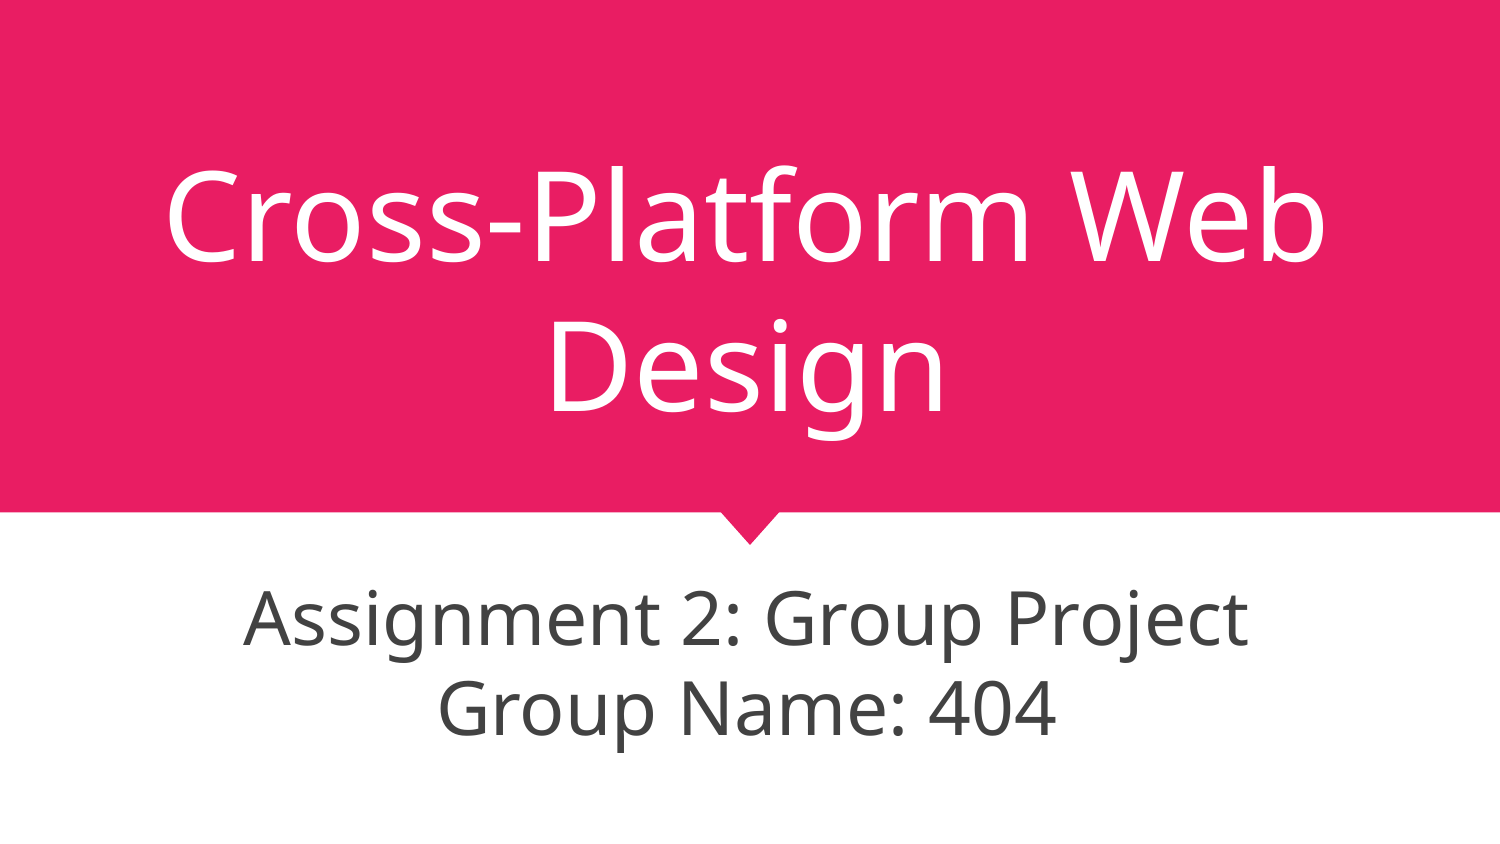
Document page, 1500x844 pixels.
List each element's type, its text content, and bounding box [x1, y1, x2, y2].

title Cross-Platform Web Design [67, 105, 1427, 452]
subtitle Assignment 2: Group Project Group Name: 404 [67, 557, 1427, 765]
